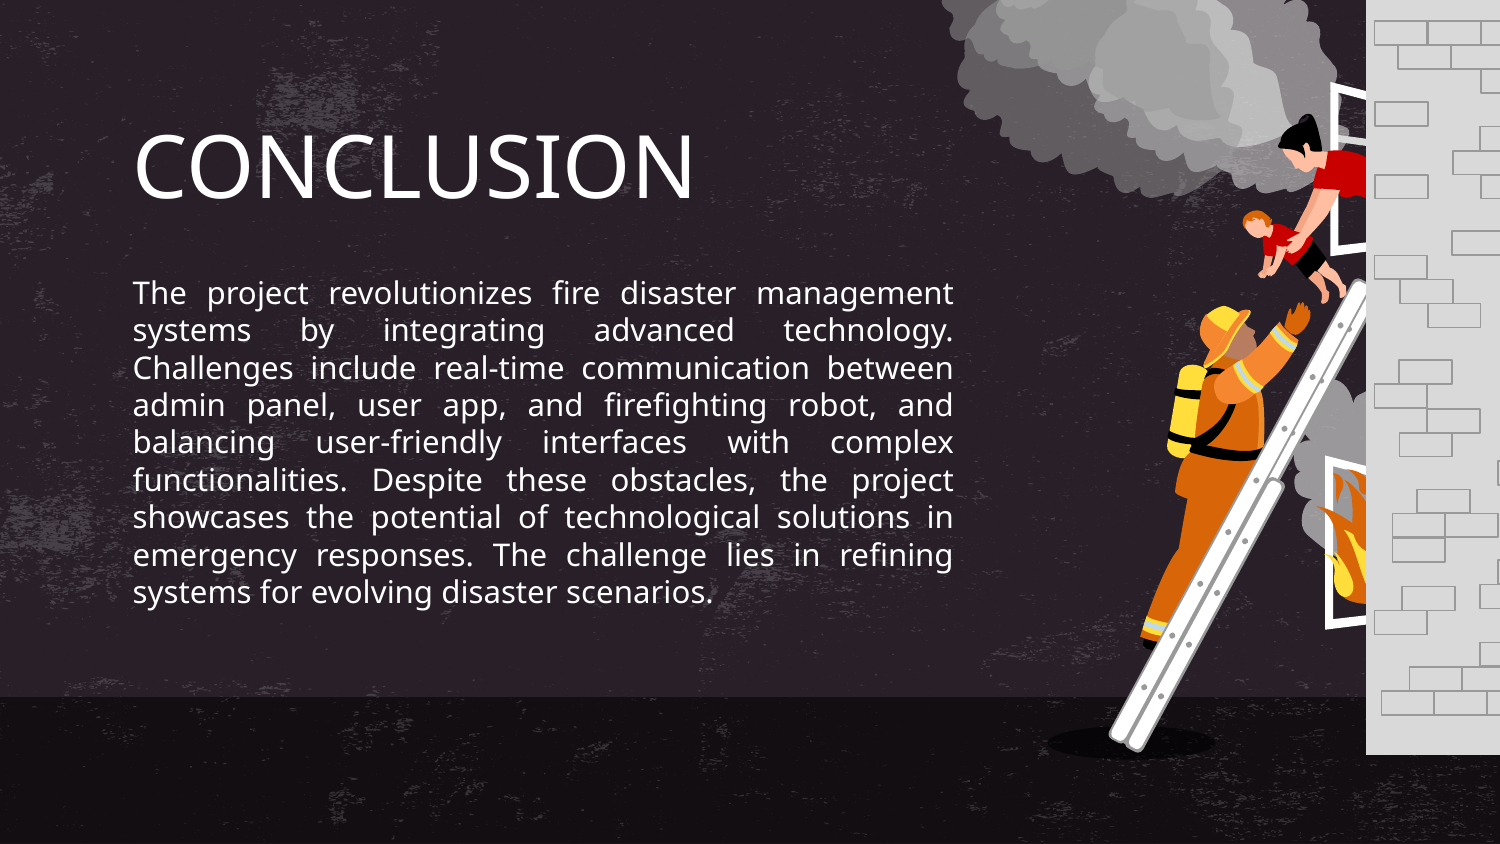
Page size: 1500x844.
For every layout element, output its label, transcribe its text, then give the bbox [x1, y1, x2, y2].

subtitle The project revolutionizes fire disaster management systems by integrating advanced technology. Challenges include real-time communication between admin panel, user app, and firefighting robot, and balancing user-friendly interfaces with complex functionalities. Despite these obstacles, the project showcases the potential of technological solutions in emergency responses. The challenge lies in refining systems for evolving disaster scenarios. [117, 258, 925, 461]
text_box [930, 0, 1500, 760]
title CONCLUSION [117, 95, 925, 232]
